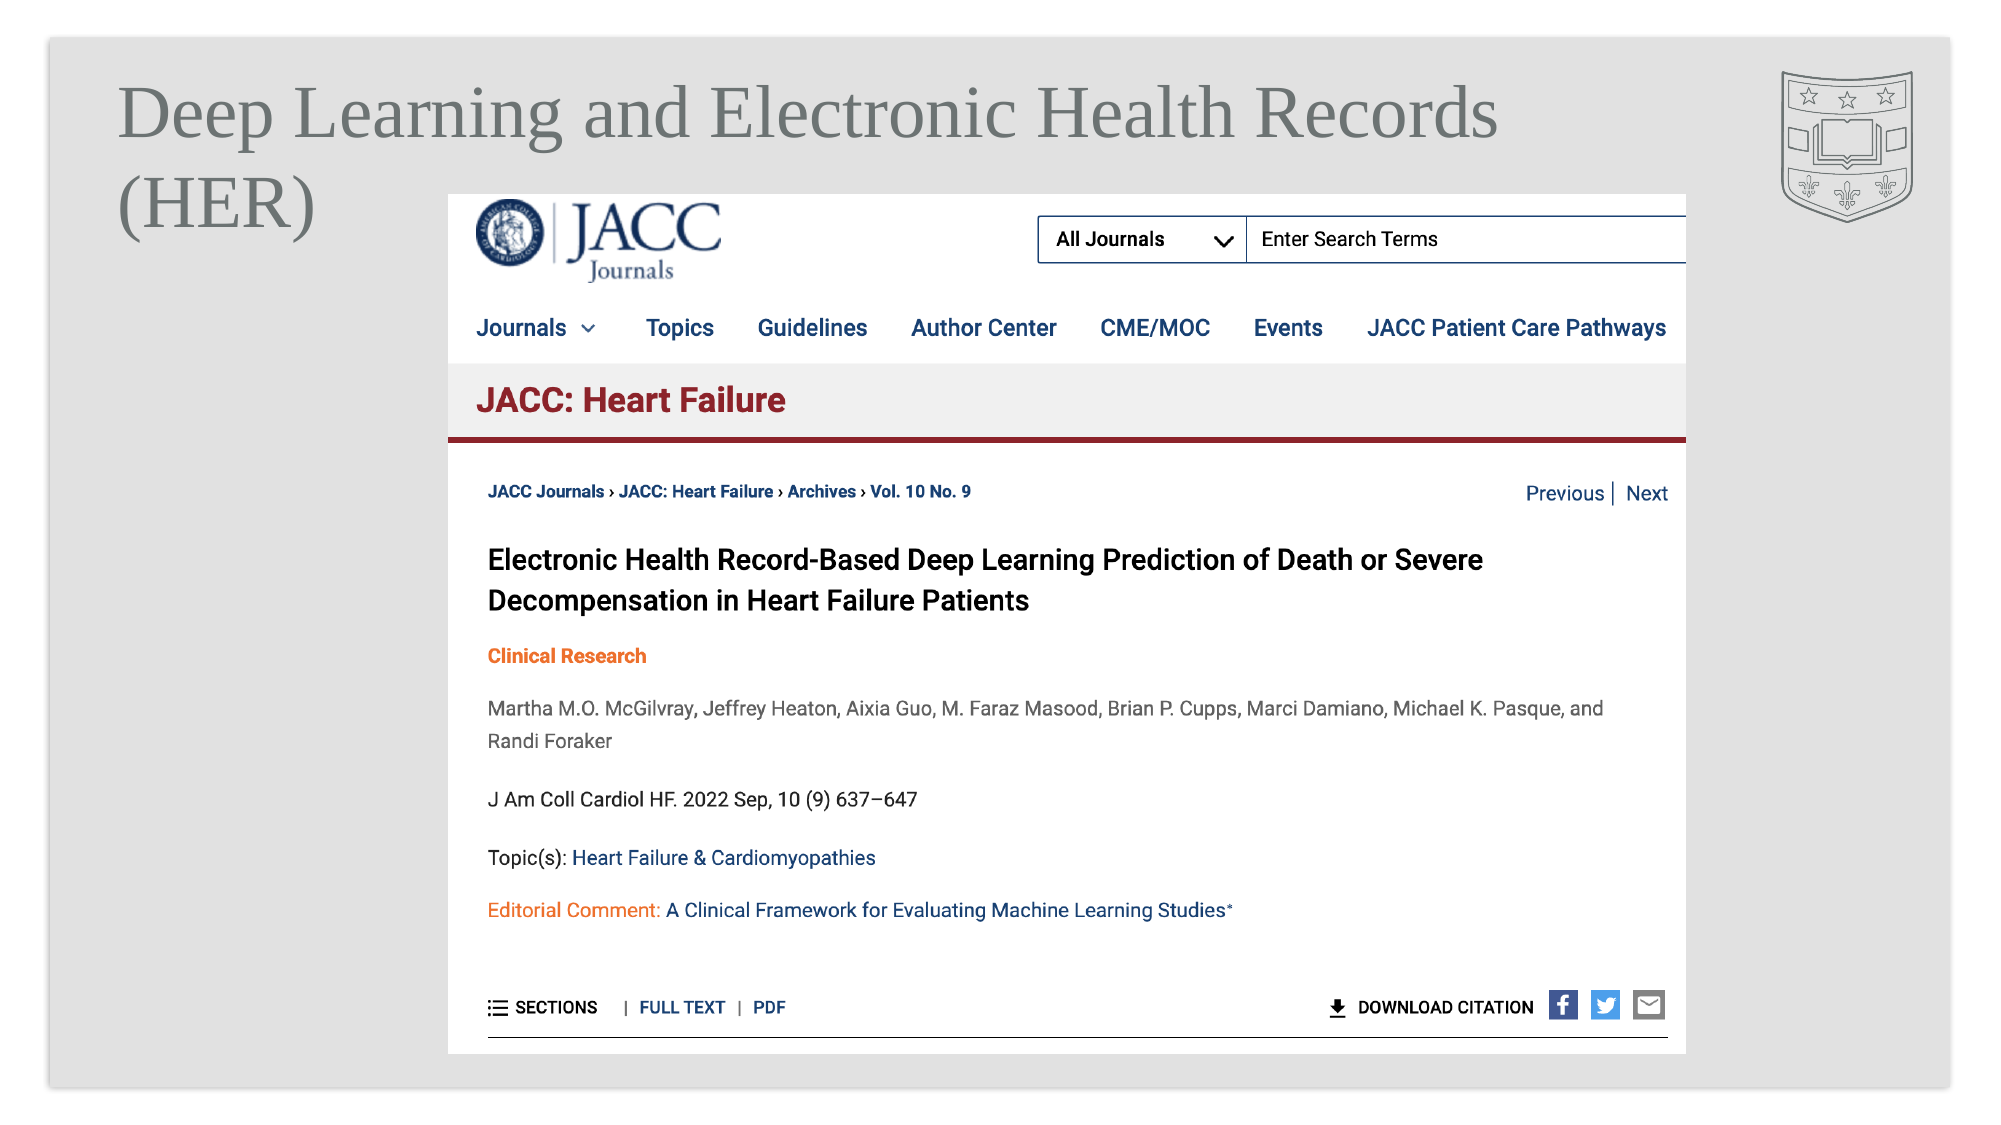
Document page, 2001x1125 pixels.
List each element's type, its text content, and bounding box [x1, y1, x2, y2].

picture [448, 194, 1686, 1054]
picture [1781, 71, 1913, 223]
title Deep Learning and Electronic Health Records (HER) [102, 71, 1686, 233]
